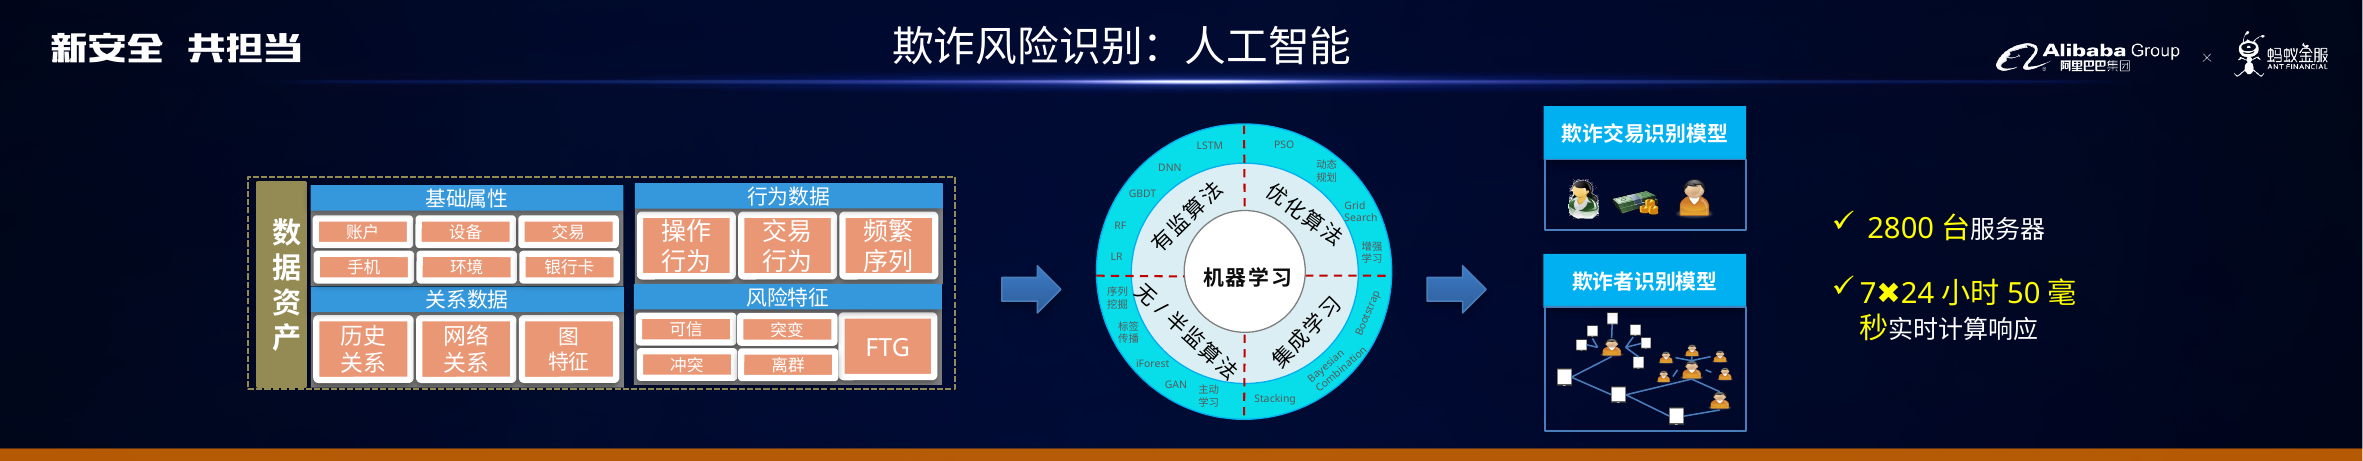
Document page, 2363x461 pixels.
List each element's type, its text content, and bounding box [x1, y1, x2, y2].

text_box [1544, 159, 1747, 231]
text_box 欺诈者识别模型 [1543, 253, 1747, 306]
text_box 环境 [416, 250, 515, 284]
text_box [1544, 306, 1747, 432]
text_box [1568, 178, 1717, 219]
text_box 设备 [415, 215, 516, 249]
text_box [1096, 123, 1393, 420]
text_box 冲突 [636, 348, 735, 381]
text_box 欺诈风险识别：人工智能 [874, 5, 2363, 83]
text_box [1426, 264, 1487, 314]
text_box 突变 [737, 312, 838, 346]
text_box 2800台服务器 7✖️24小时50毫秒实时计算响应 [1816, 202, 2103, 382]
text_box 离群 [737, 348, 839, 382]
text_box 交易 [518, 215, 619, 249]
picture [0, 0, 2363, 461]
text_box [1001, 264, 1062, 314]
text_box 可信 [635, 312, 736, 346]
text_box [248, 176, 955, 390]
text_box 银行卡 [519, 250, 620, 284]
text_box 手机 [313, 250, 412, 284]
text_box 欺诈交易识别模型 [1543, 105, 1747, 159]
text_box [1556, 312, 1735, 425]
